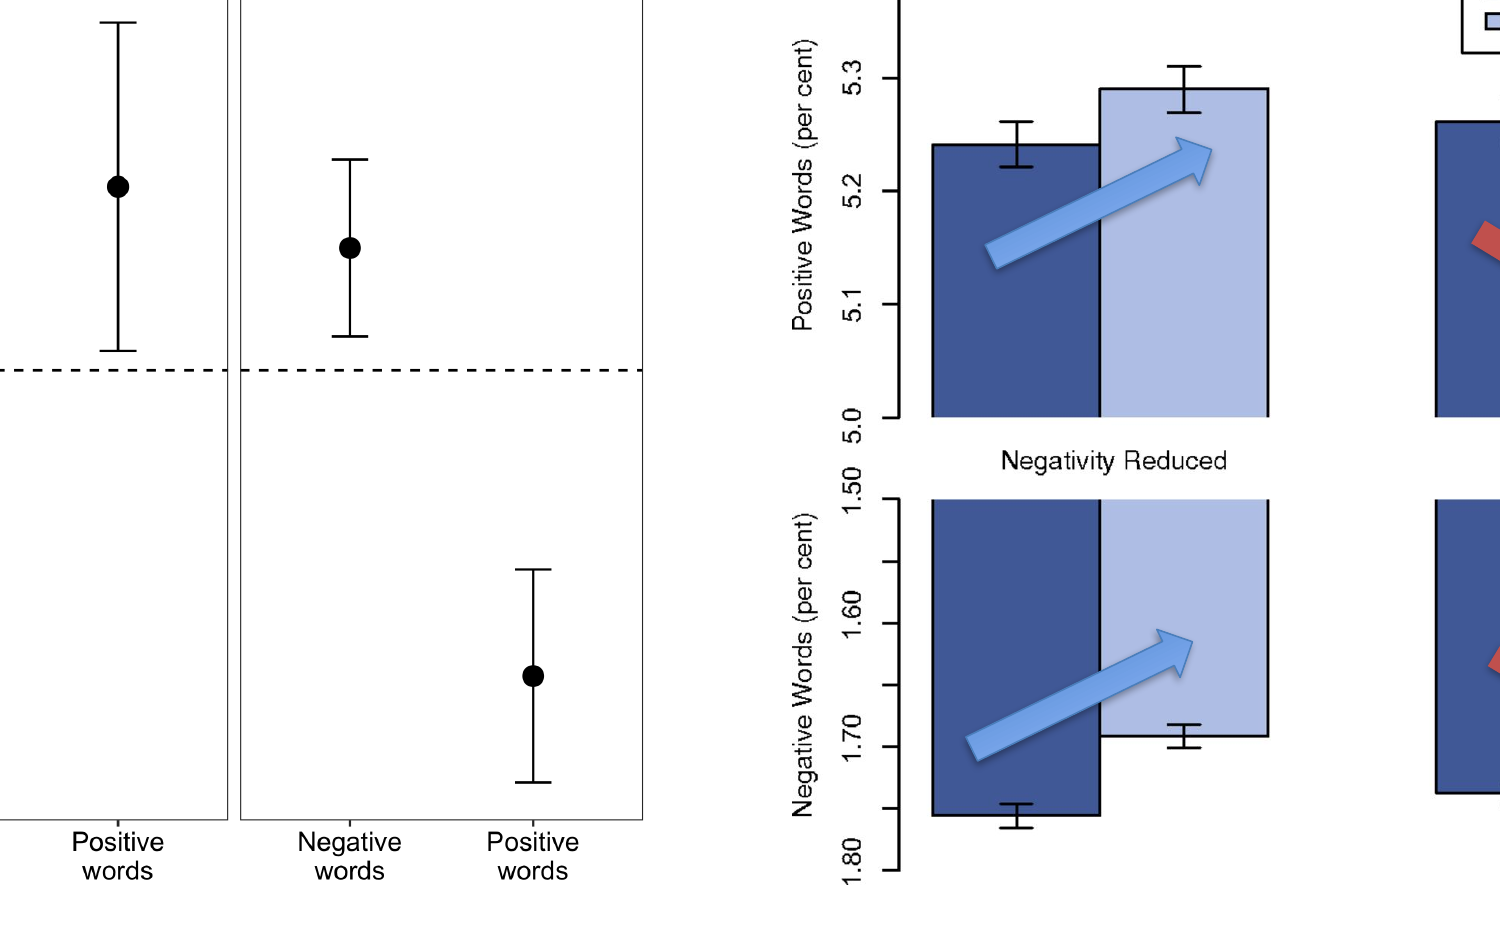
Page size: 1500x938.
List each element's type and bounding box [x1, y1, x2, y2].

picture [0, 0, 655, 892]
picture [792, 0, 1500, 886]
